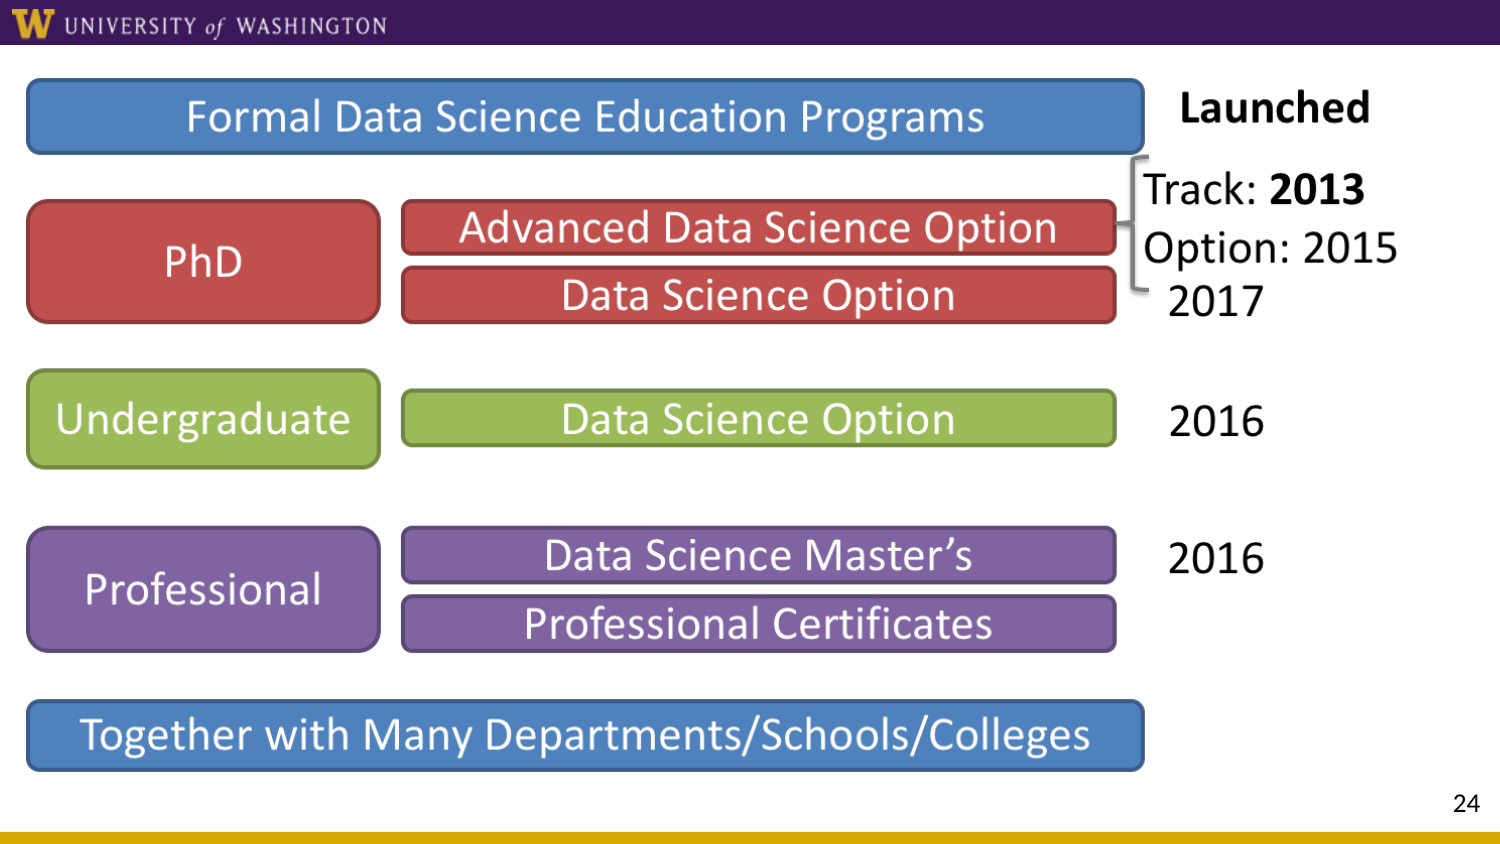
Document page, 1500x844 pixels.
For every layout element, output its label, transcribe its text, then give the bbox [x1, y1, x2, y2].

slide_number 24 [1403, 779, 1494, 844]
picture [24, 62, 1430, 792]
picture [12, 9, 387, 40]
